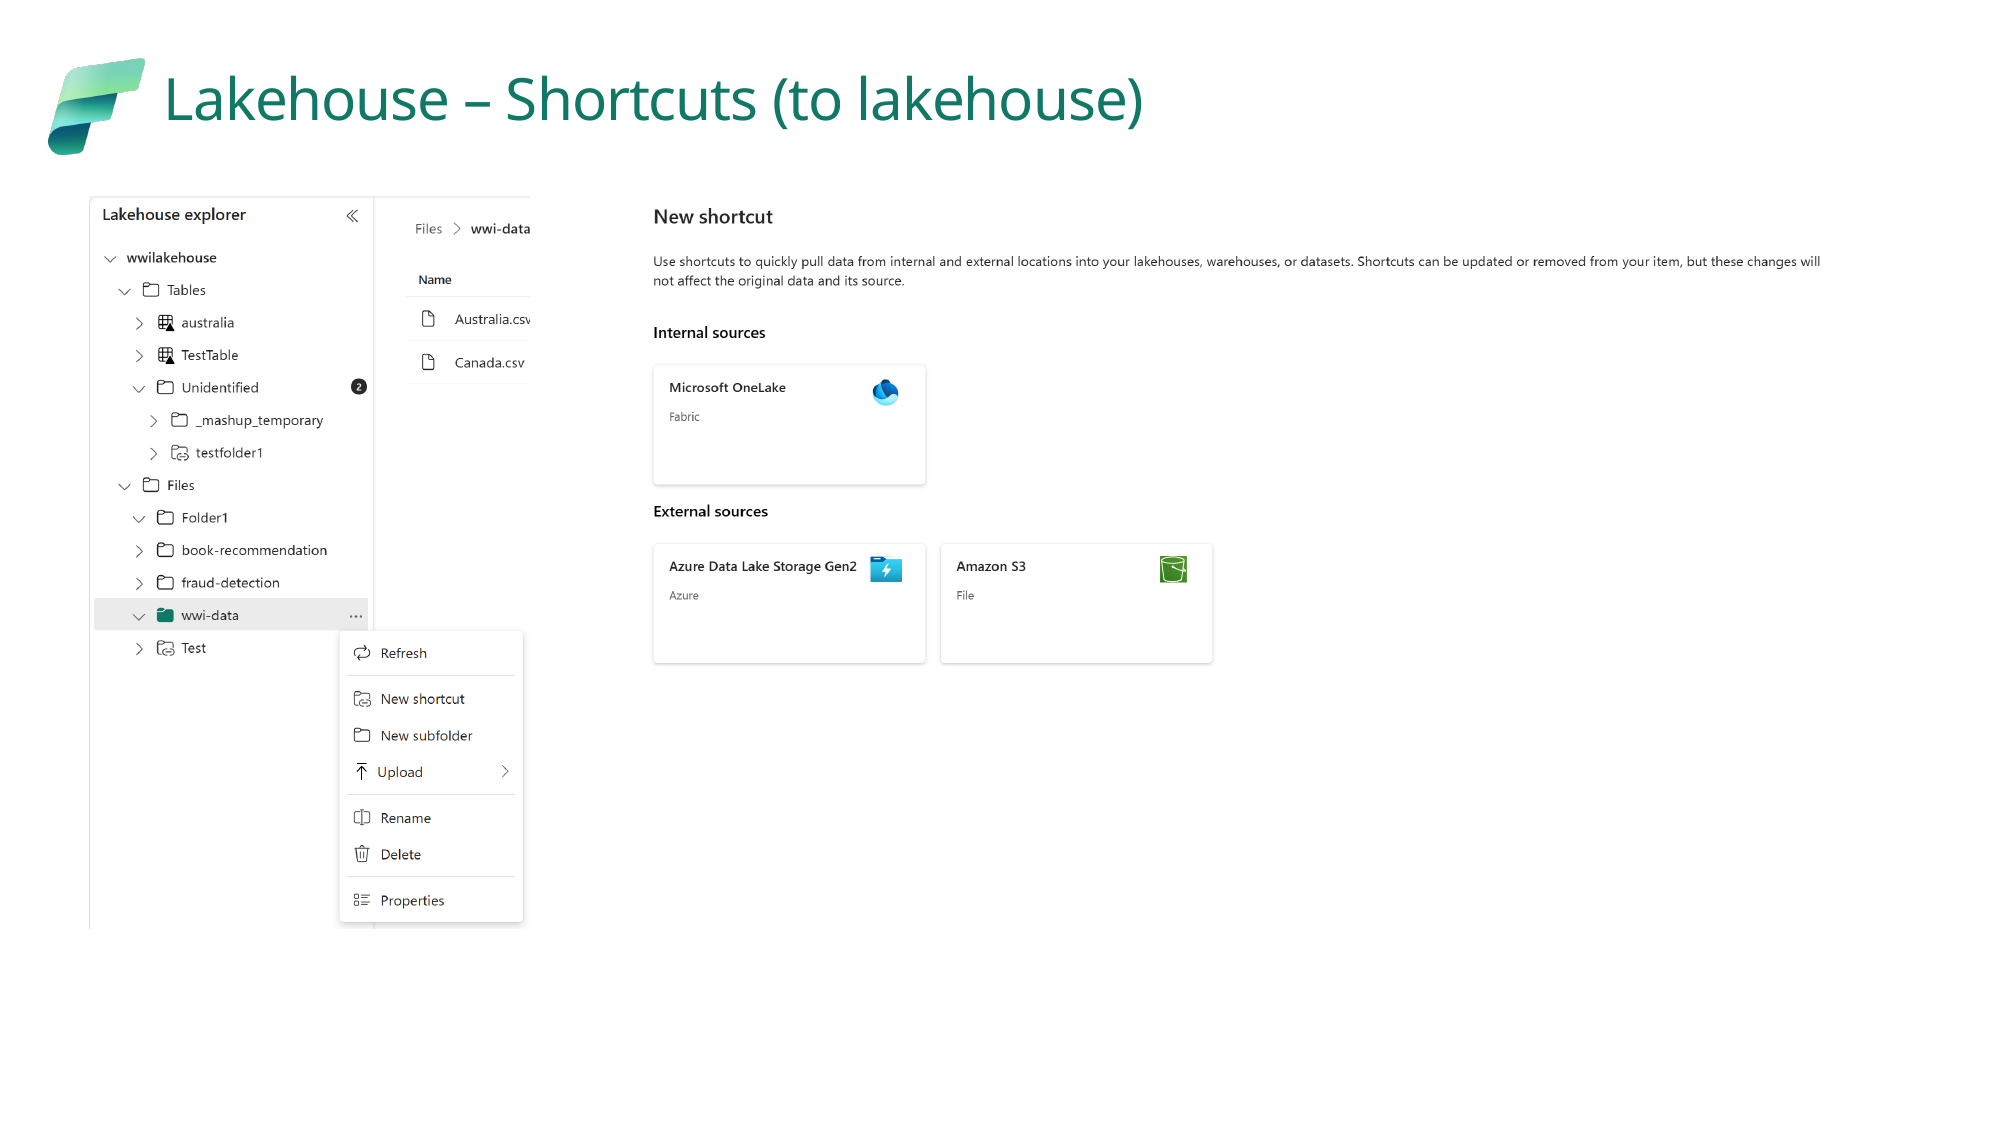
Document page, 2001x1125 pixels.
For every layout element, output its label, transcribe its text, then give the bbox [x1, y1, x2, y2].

picture [644, 195, 1827, 667]
picture [89, 195, 530, 929]
text_box Lakehouse – Shortcuts (to lakehouse) [163, 62, 1339, 133]
picture [48, 58, 145, 156]
